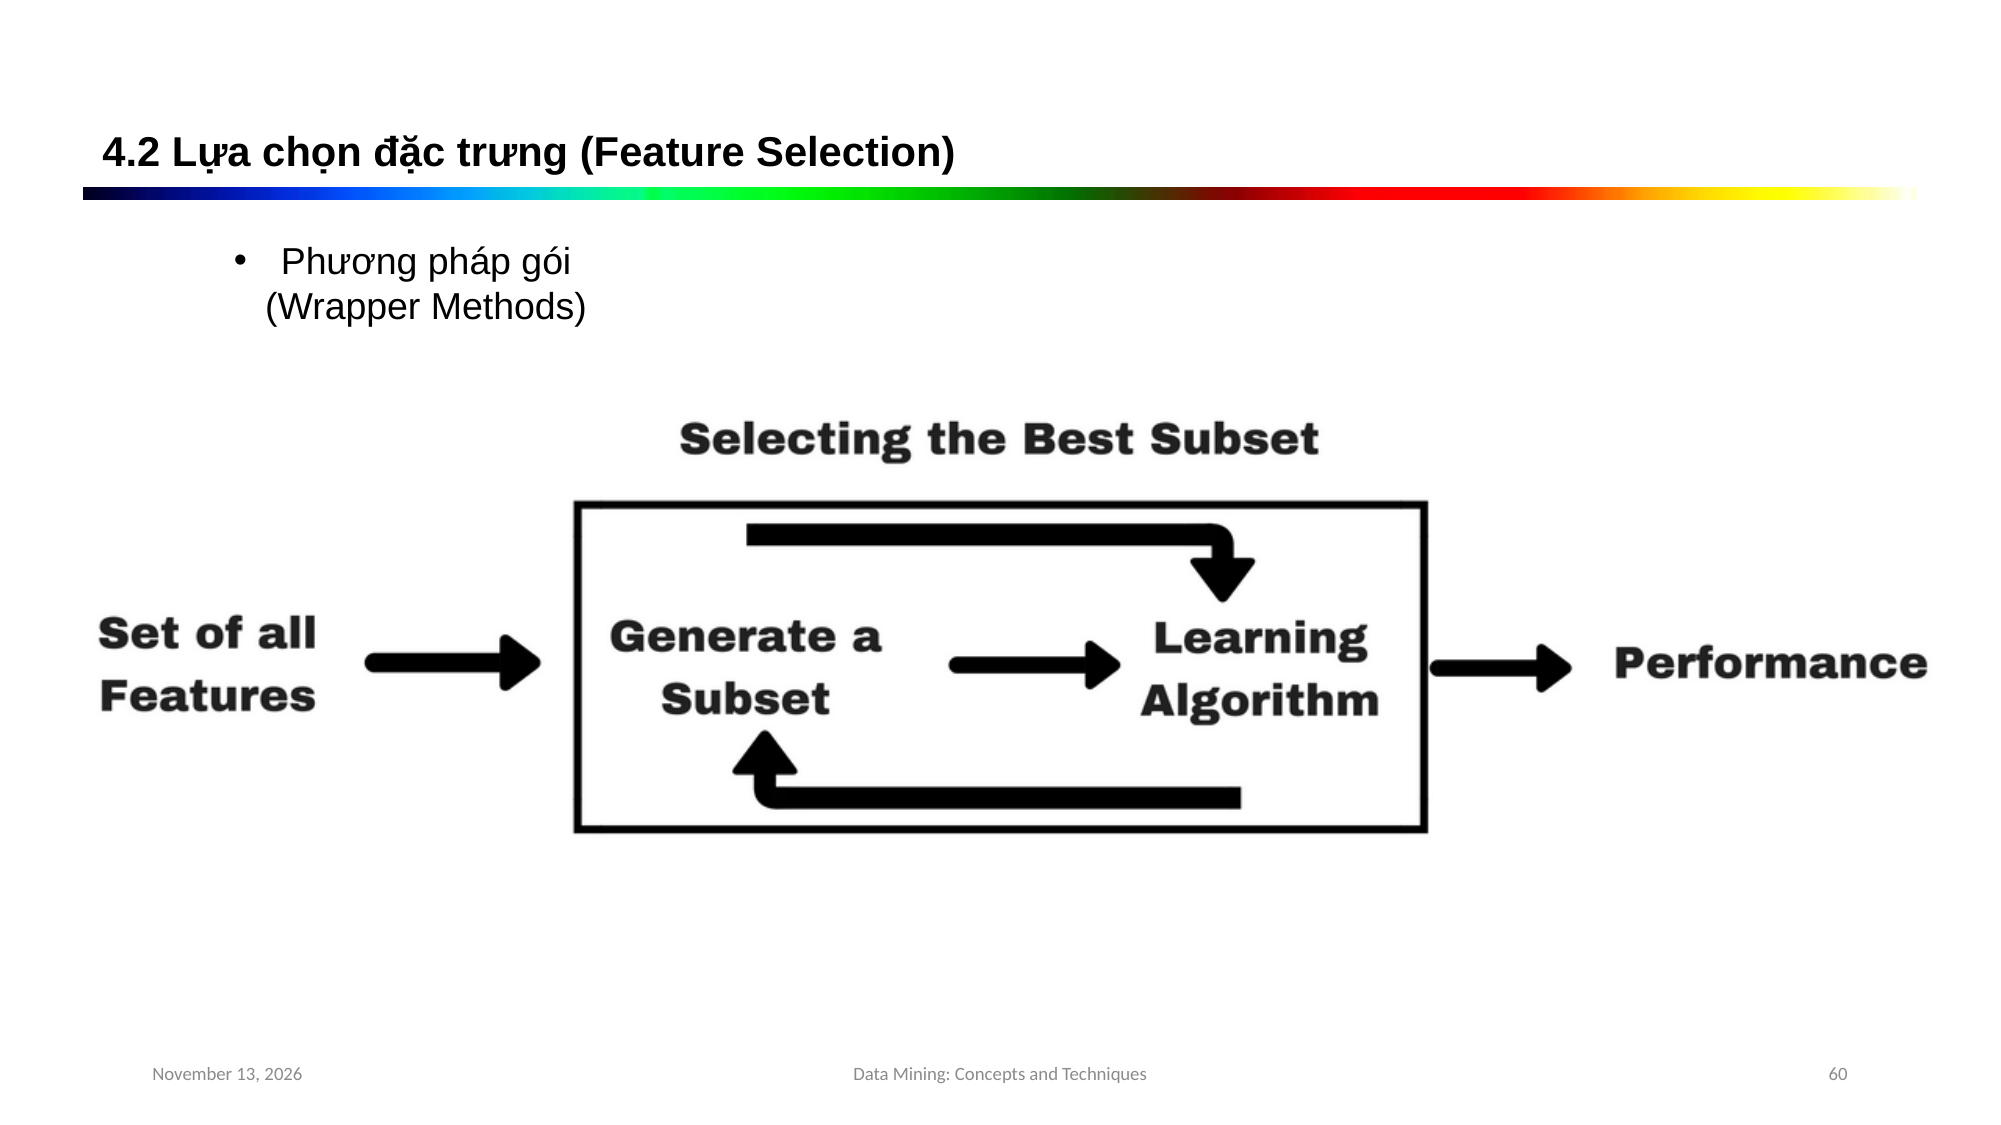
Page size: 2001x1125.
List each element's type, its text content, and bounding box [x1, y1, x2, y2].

text_box Phương pháp gói (Wrapper Methods) [177, 229, 628, 335]
slide_number 60 [1412, 1042, 1863, 1103]
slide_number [137, 1042, 588, 1103]
footer Data Mining: Concepts and Techniques [662, 1042, 1338, 1103]
picture [46, 361, 1954, 896]
picture [509, 187, 1917, 200]
picture [83, 187, 473, 200]
text_box 4.2 Lựa chọn đặc trưng (Feature Selection) [87, 116, 1088, 182]
